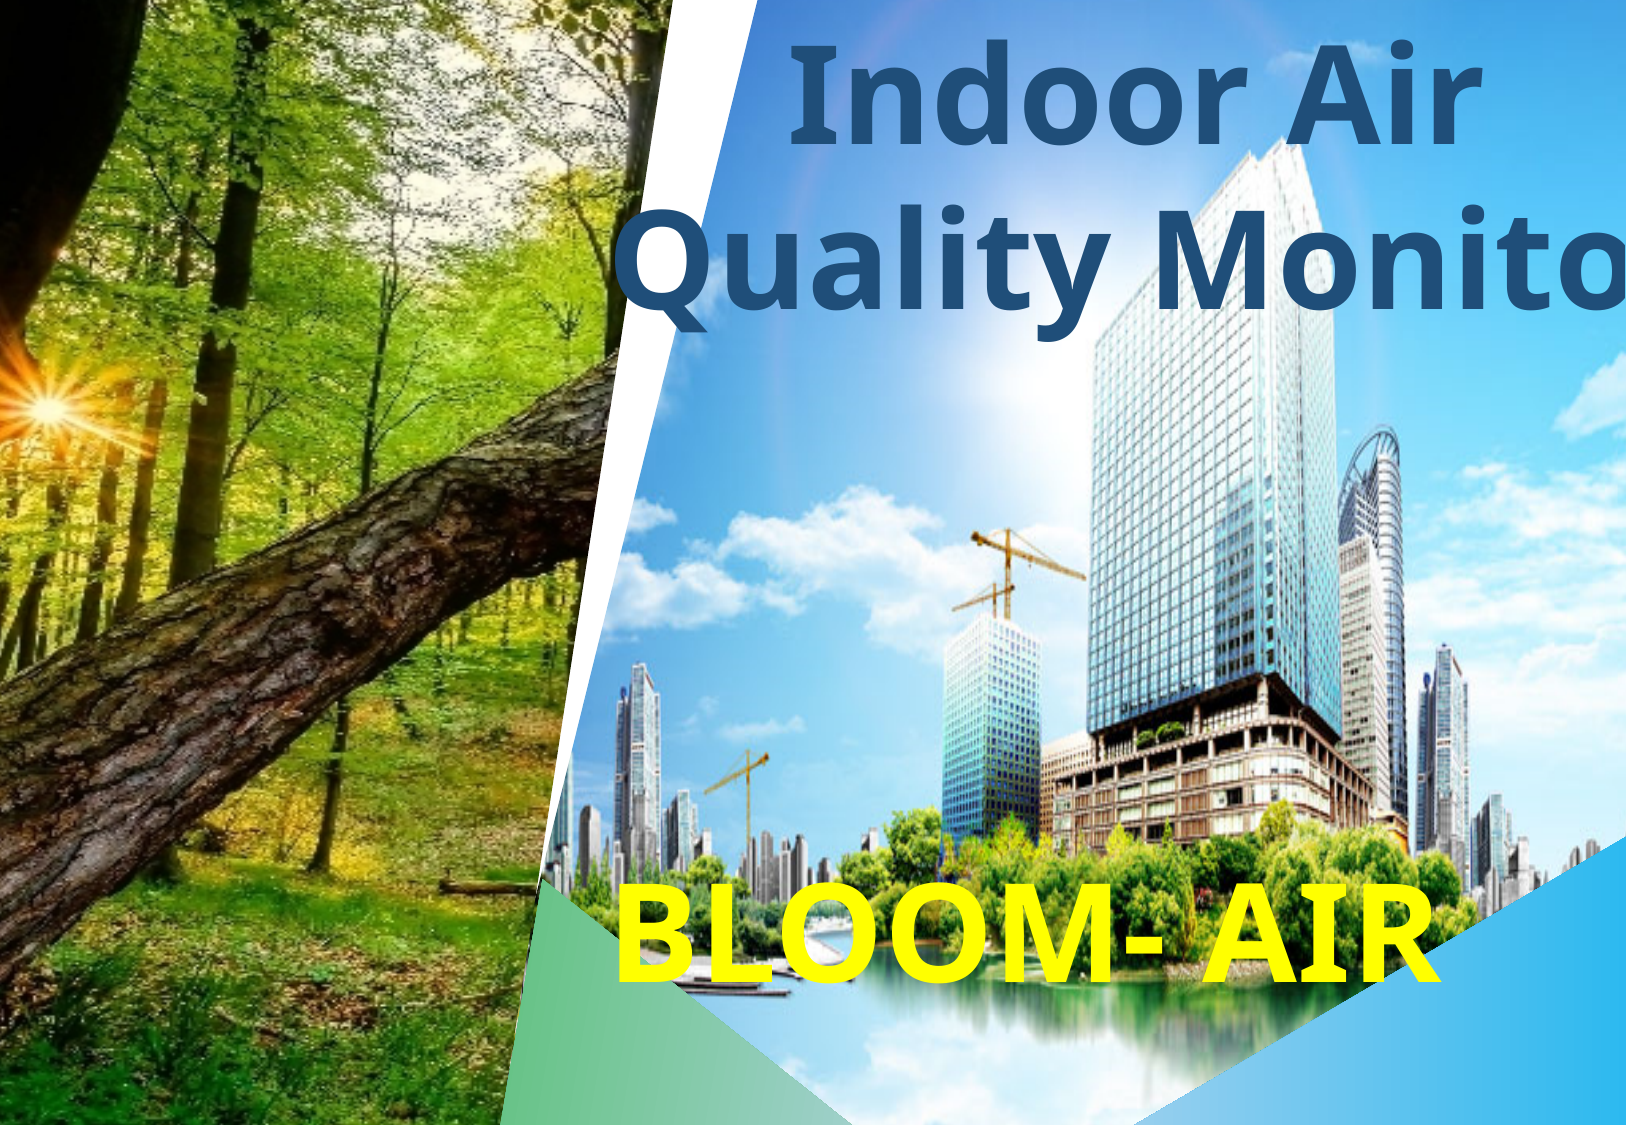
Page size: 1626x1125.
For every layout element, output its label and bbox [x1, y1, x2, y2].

text_box [0, 0, 1625, 1125]
